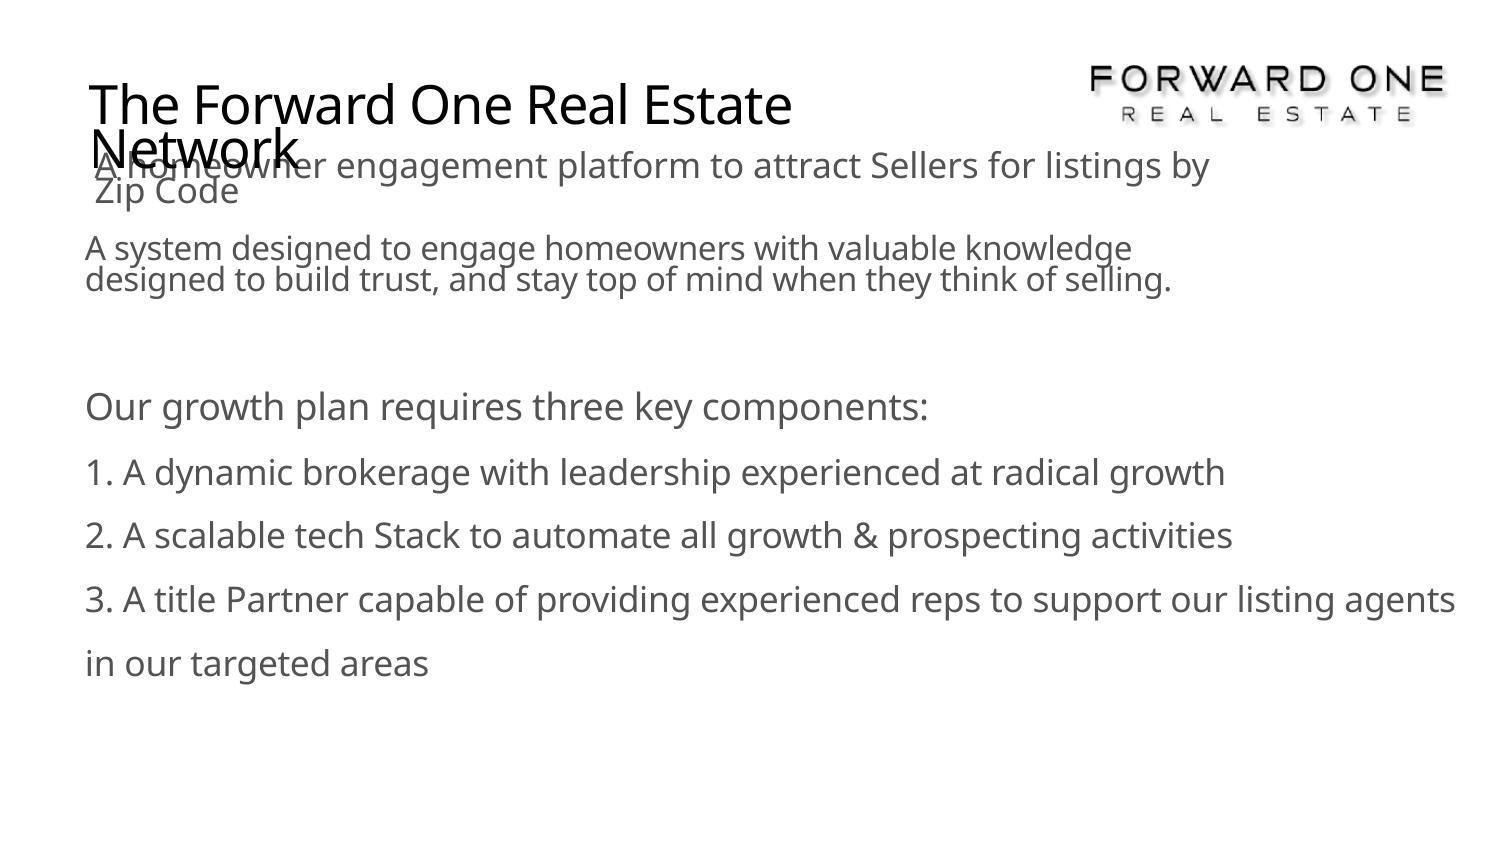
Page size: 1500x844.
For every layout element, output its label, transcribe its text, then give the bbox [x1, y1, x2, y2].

text_box A homeowner engagement platform to attract Sellers for listings by Zip Code [87, 153, 1269, 218]
text_box A system designed to engage homeowners with valuable knowledge designed to build trust, and stay top of mind when they think of selling. Our growth plan requires three key components: 1. A dynamic brokerage with leadership experienced at radical growth 2. A scalable tech Stack to automate all growth & prospecting activities 3. A title Partner capable of providing experienced reps to support our listing agents in our targeted areas [77, 228, 1471, 691]
picture [1090, 64, 1451, 131]
text_box The Forward One Real Estate Network [81, 84, 963, 187]
